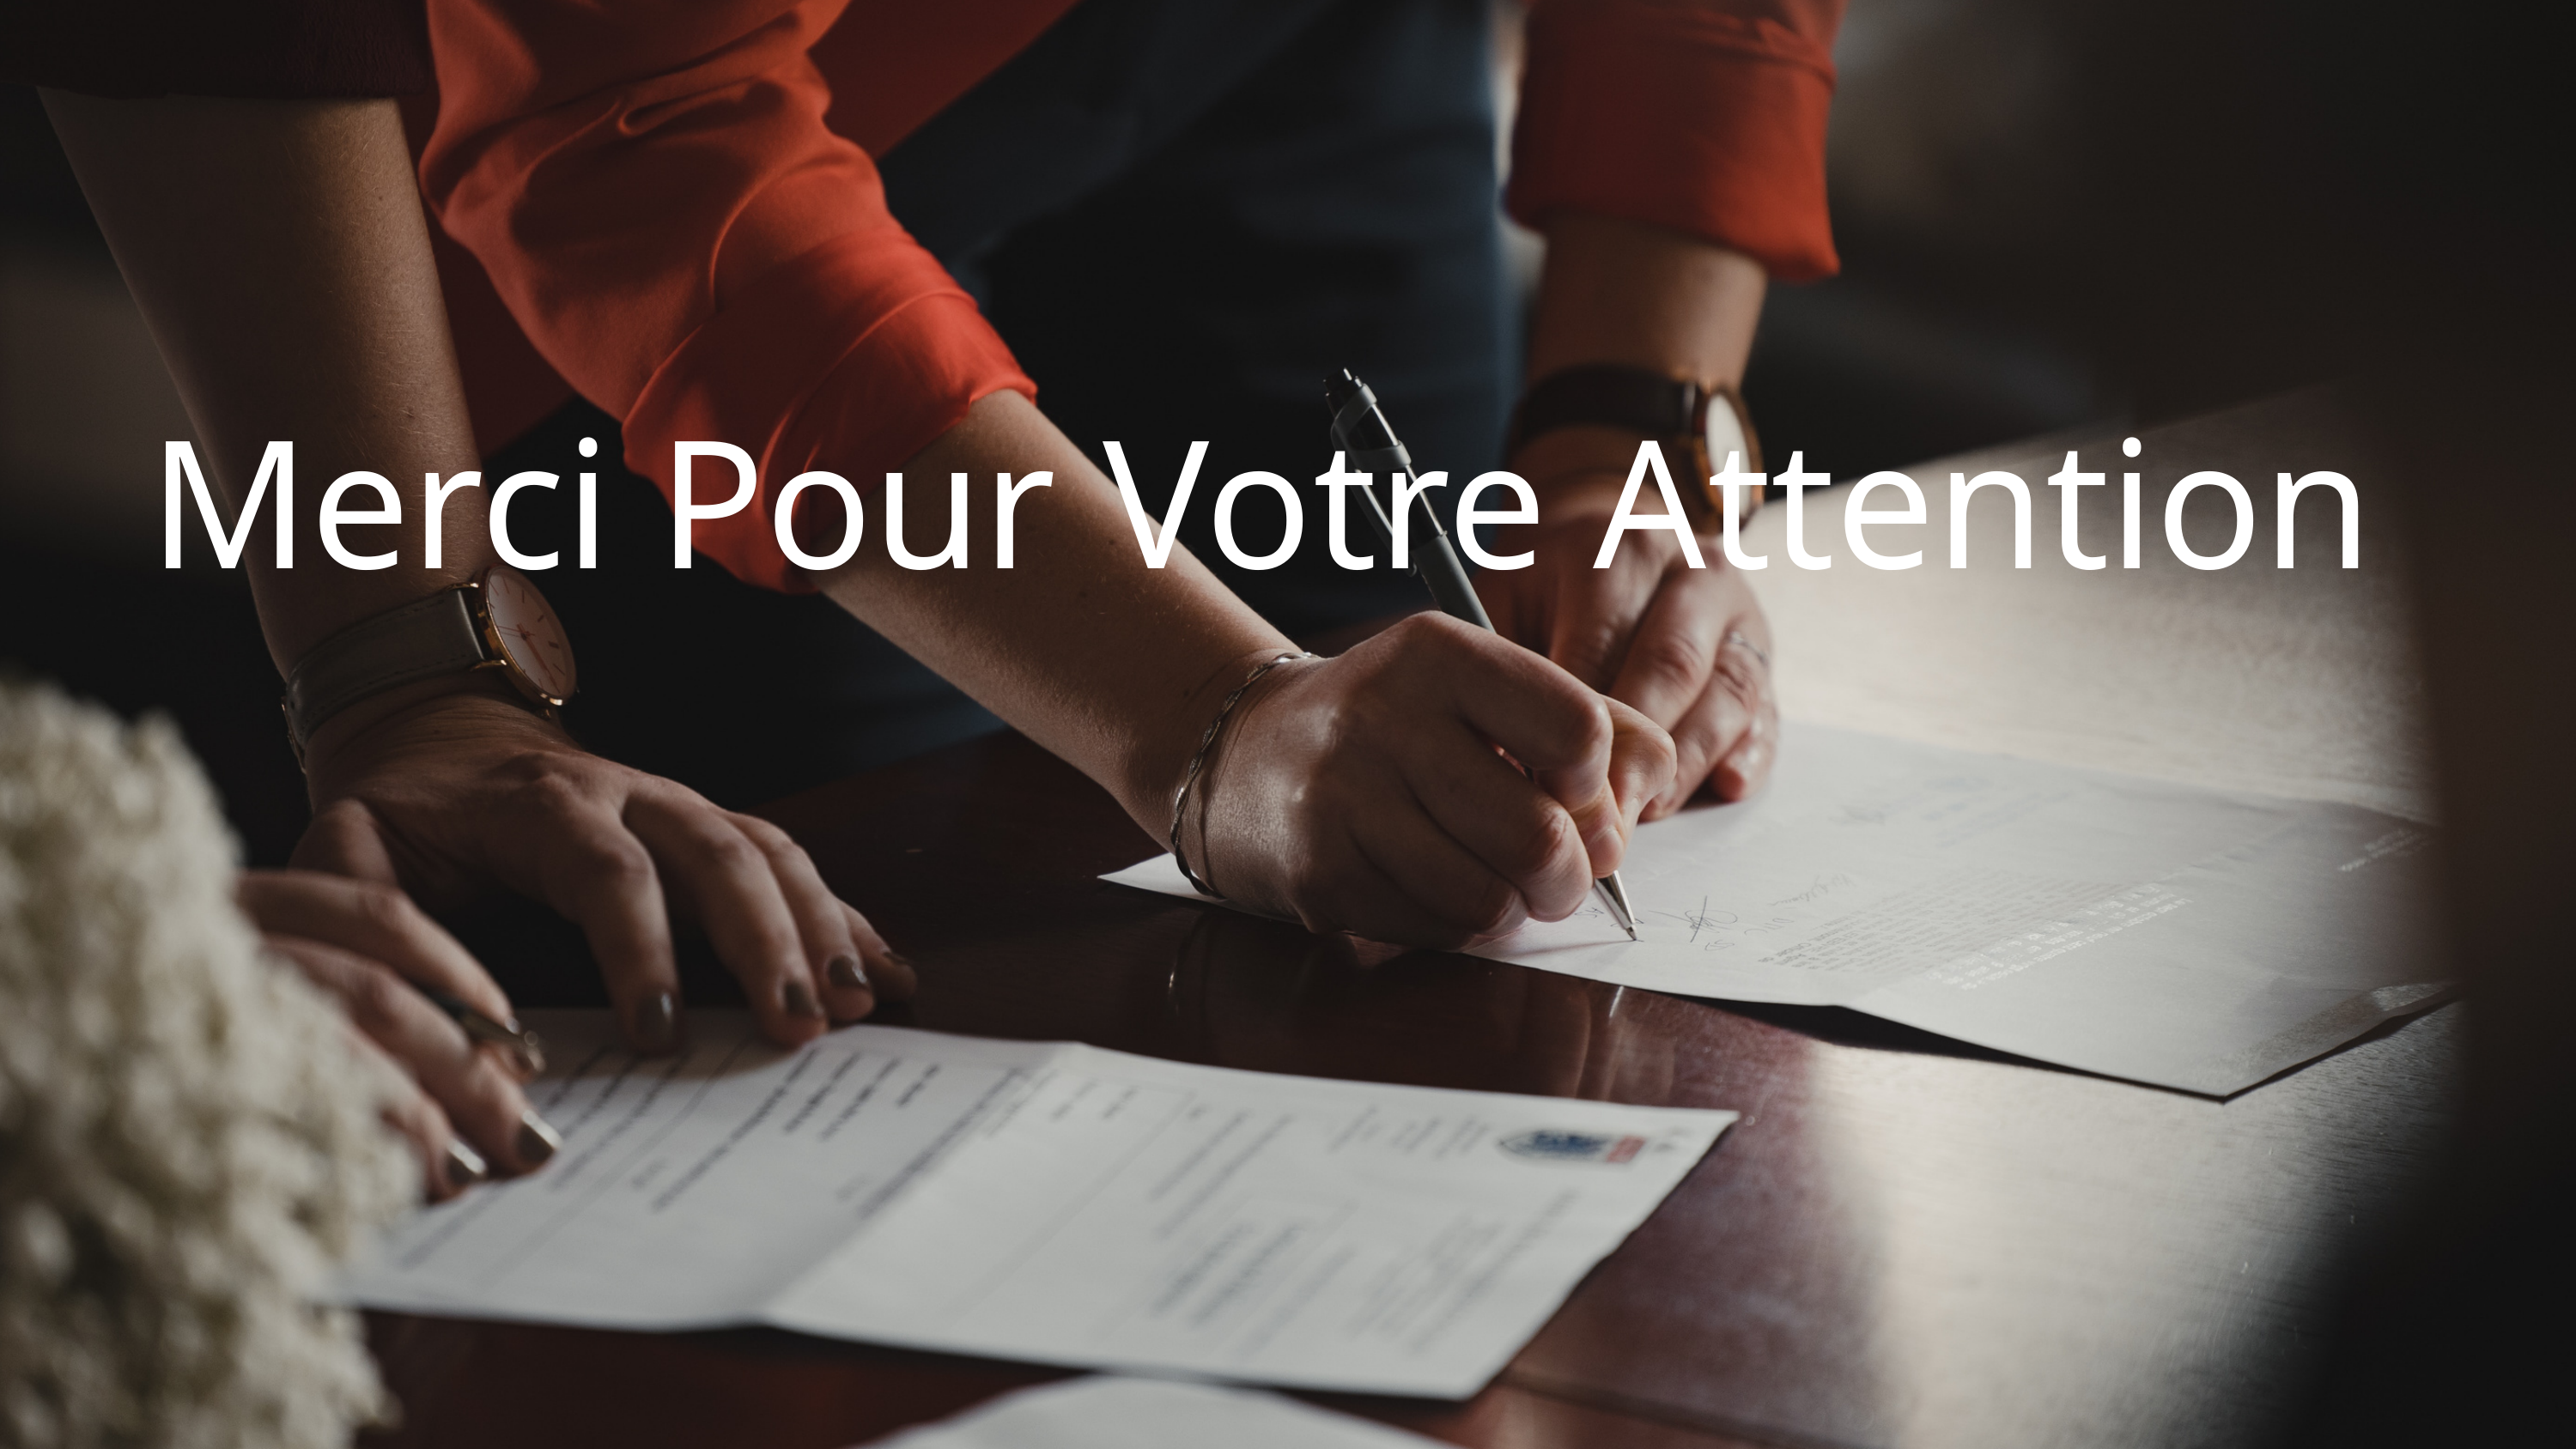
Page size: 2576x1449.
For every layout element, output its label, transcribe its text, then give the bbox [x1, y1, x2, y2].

text_box Merci Pour Votre Attention [91, 355, 2432, 604]
text_box [0, 0, 2576, 1449]
